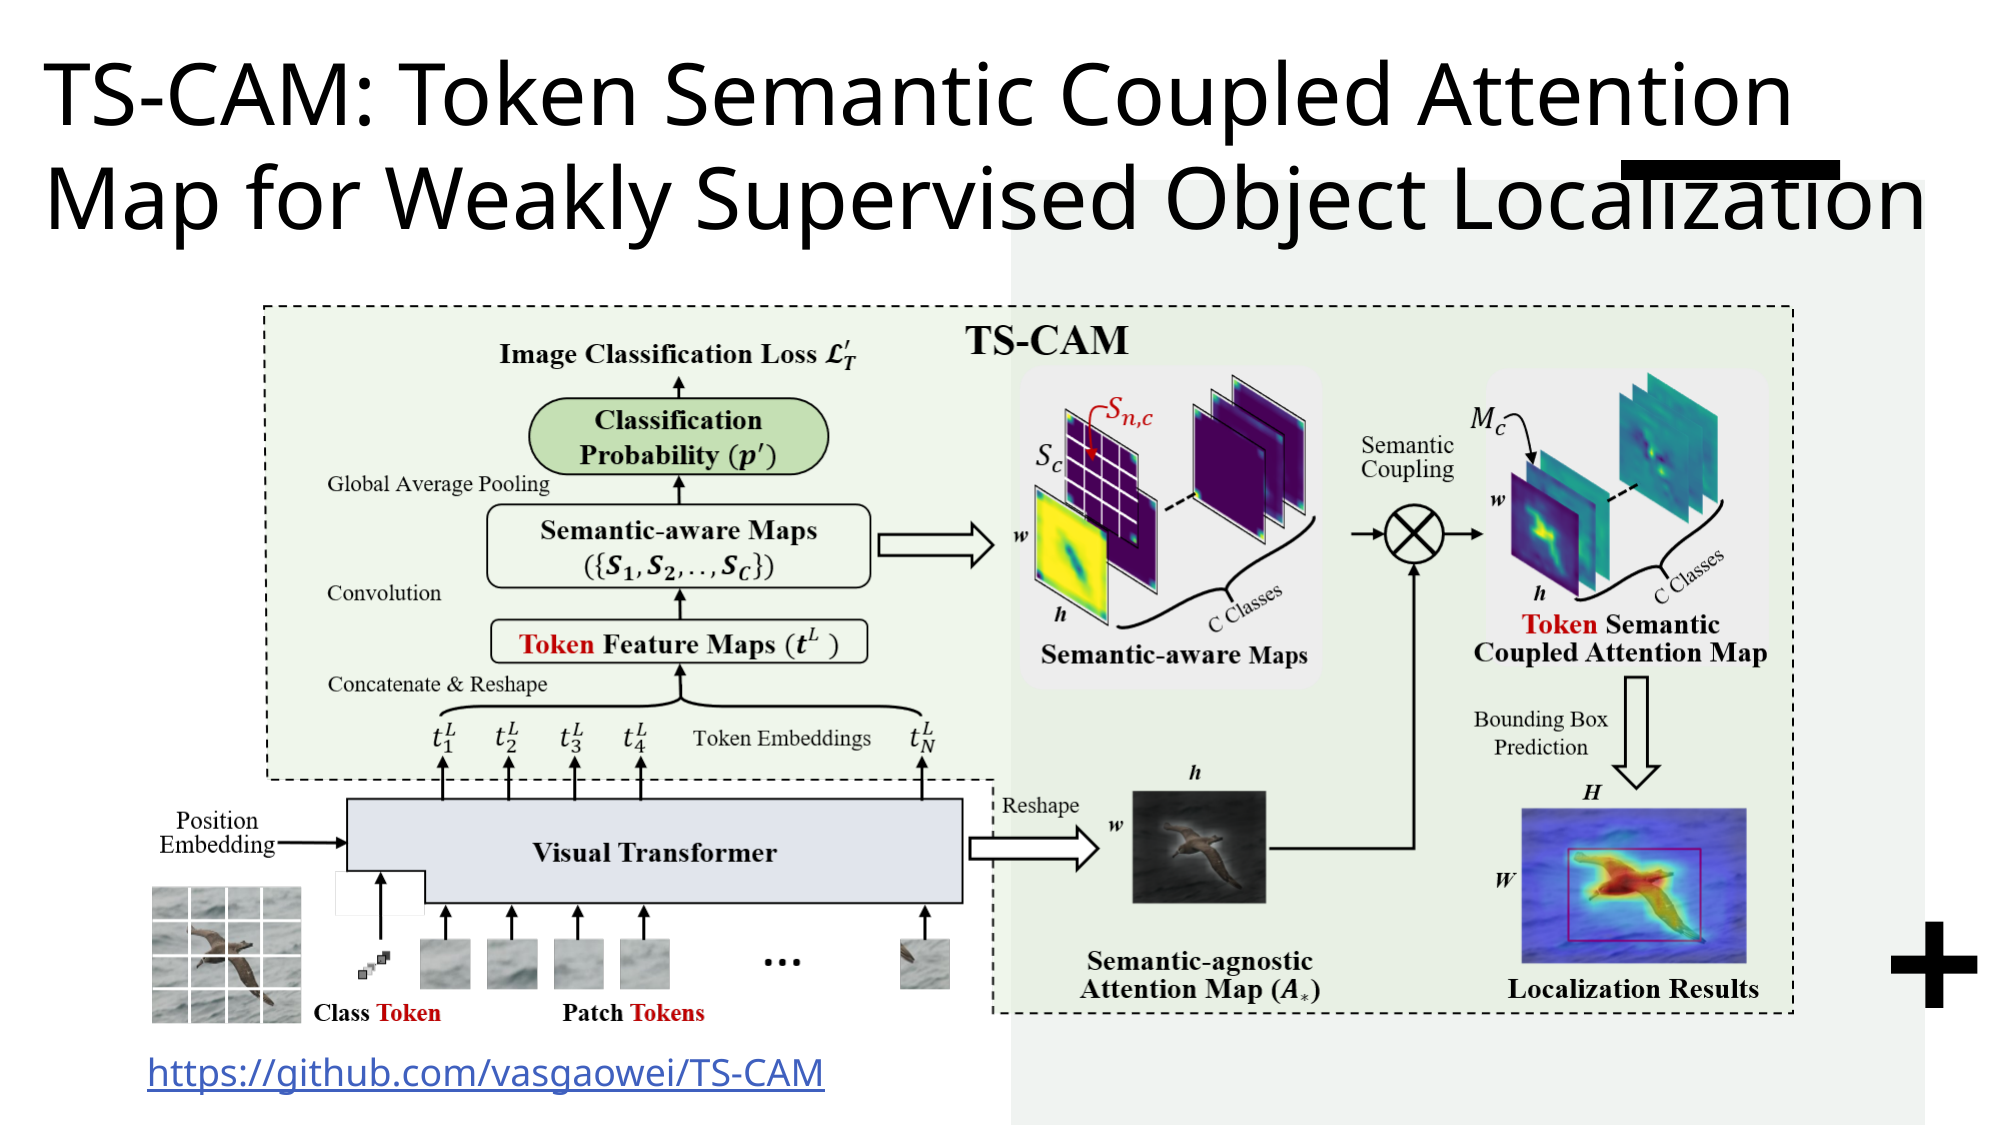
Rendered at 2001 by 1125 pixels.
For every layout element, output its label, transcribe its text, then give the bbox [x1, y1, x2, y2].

text_box https://github.com/vasgaowei/TS-CAM [132, 1042, 986, 1108]
title TS-CAM: Token Semantic Coupled Attention Map for Weakly Supervised Object Localization [28, 31, 1949, 270]
picture [132, 301, 1794, 1042]
